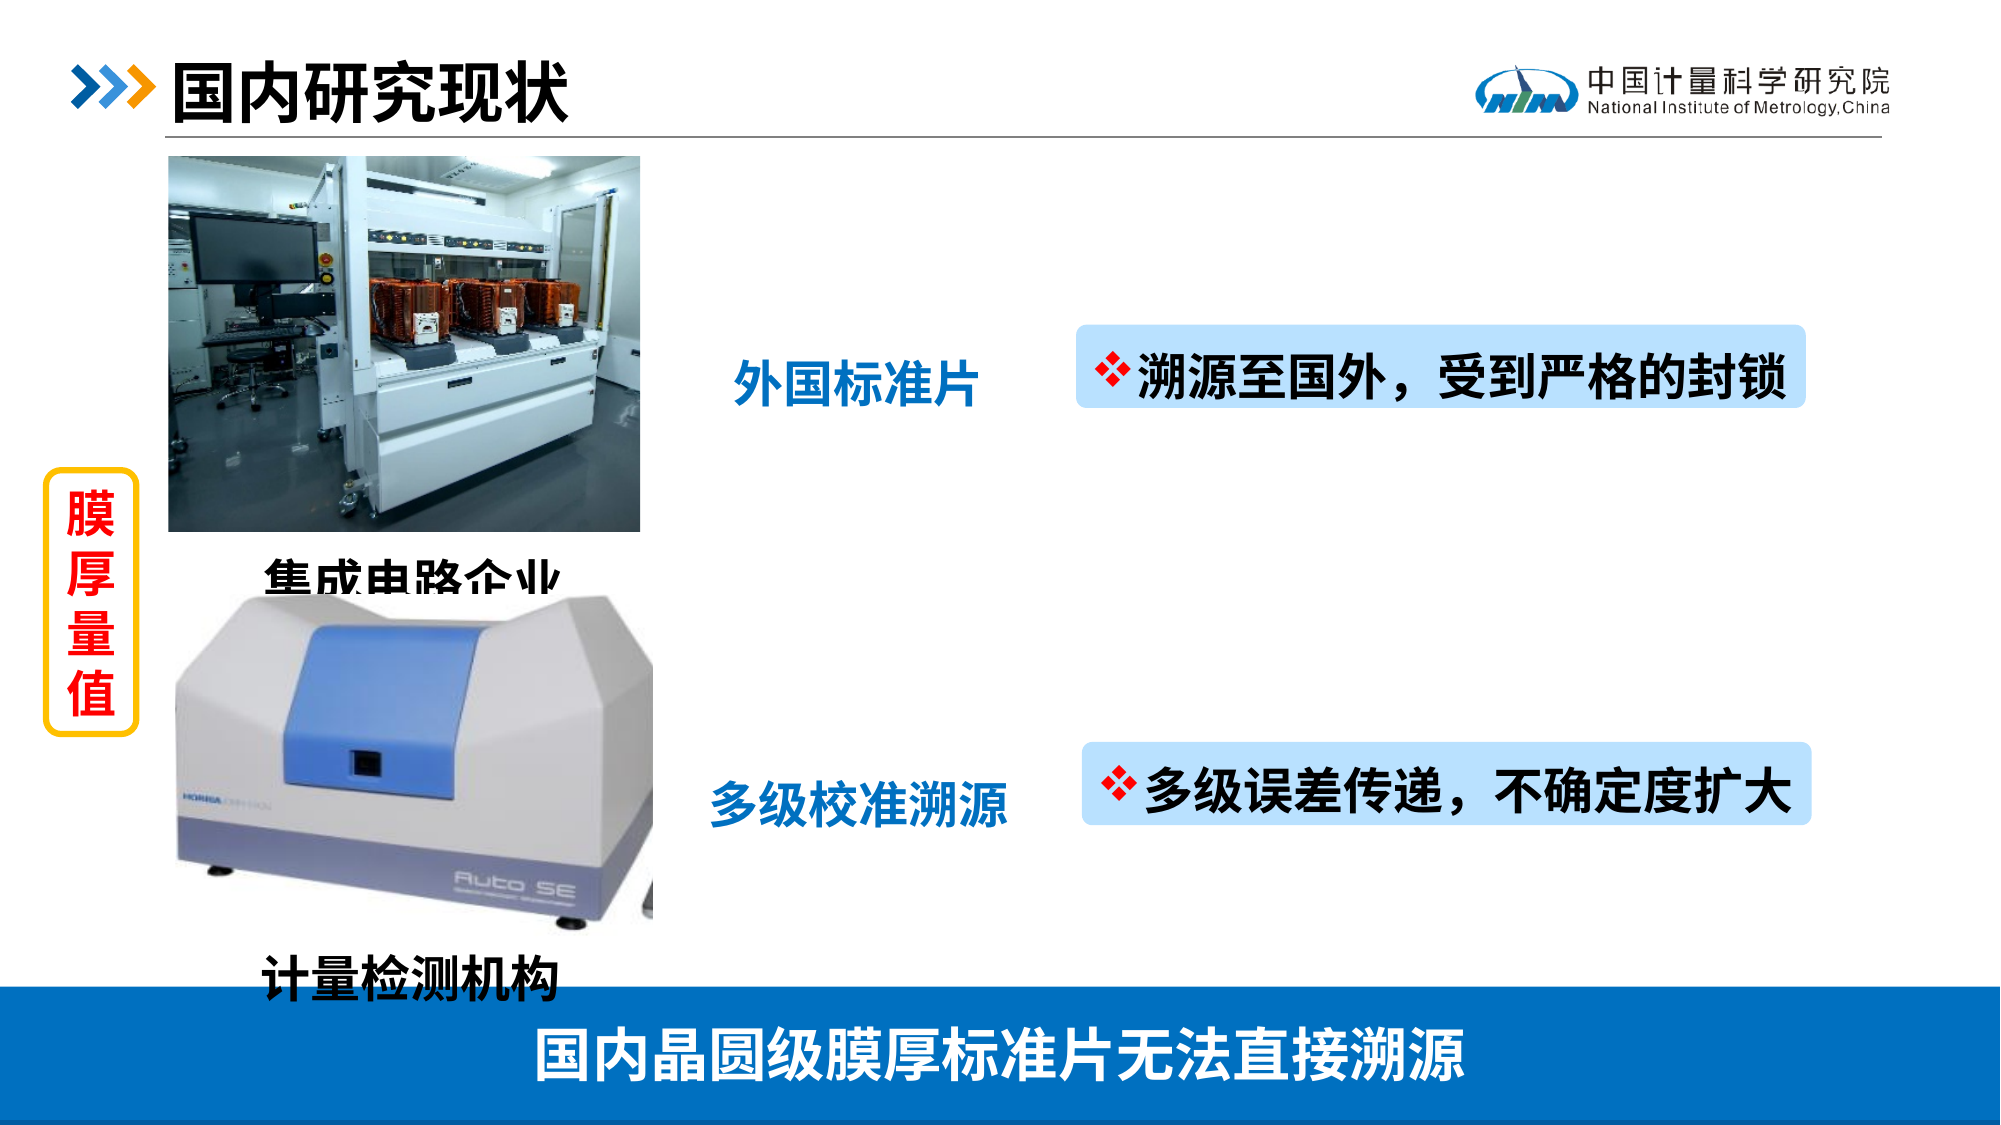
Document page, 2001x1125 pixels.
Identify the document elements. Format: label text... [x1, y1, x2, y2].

text_box 外国标准片 [718, 284, 999, 420]
text_box 多级校准溯源 [693, 706, 1024, 841]
picture [167, 155, 641, 532]
text_box 膜厚量值 [44, 468, 138, 736]
picture [1440, 37, 1930, 122]
text_box 集成电路企业 [249, 543, 579, 585]
text_box 溯源至国外，受到严格的封锁 [1075, 307, 1832, 503]
text_box 国内研究现状 [155, 43, 608, 139]
text_box 国内晶圆级膜厚标准片无法直接溯源 [0, 985, 2000, 1121]
picture [175, 594, 654, 940]
text_box 多级误差传递，不确定度扩大 [1082, 722, 1838, 827]
text_box 计量检测机构 [245, 951, 575, 1015]
